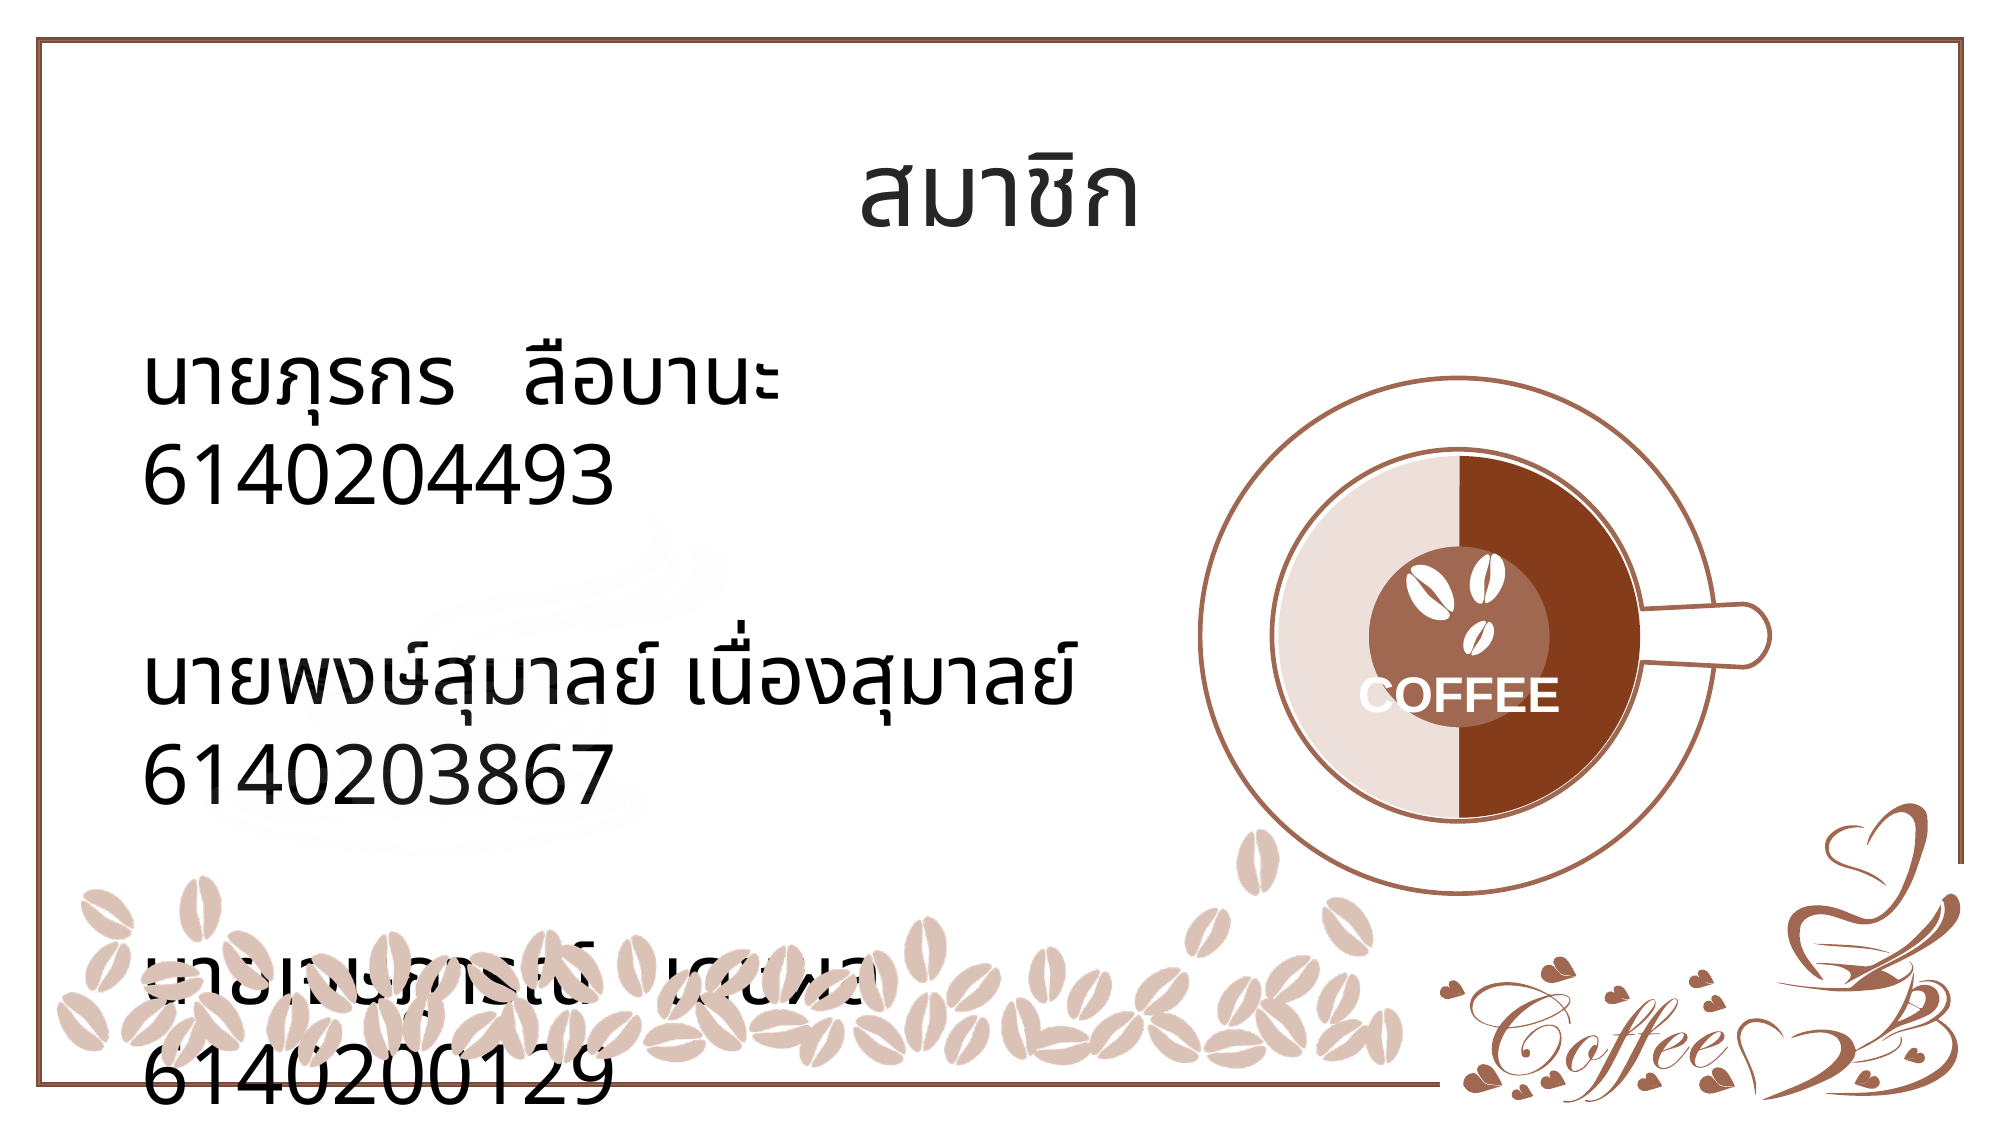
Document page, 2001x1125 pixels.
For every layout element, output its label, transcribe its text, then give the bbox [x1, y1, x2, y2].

picture [57, 512, 1403, 1069]
text_box นายภุรกร ลือบานะ 6140204493 นายพงษ์สุมาลย์ เนื่องสุมาลย์ 6140203867 นายเจษฎารณ์ เดชผล 6140200129 [127, 1069, 1227, 1125]
list สมาชิก [812, 133, 1189, 253]
chart [1278, 455, 1641, 831]
text_box นายภุรกร ลือบานะ 6140204493 นายพงษ์สุมาลย์ เนื่องสุมาลย์ 6140203867 นายเจษฎารณ์ เดชผล 6140200129 [127, 313, 1227, 512]
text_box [1406, 553, 1506, 656]
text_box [1188, 366, 1777, 903]
